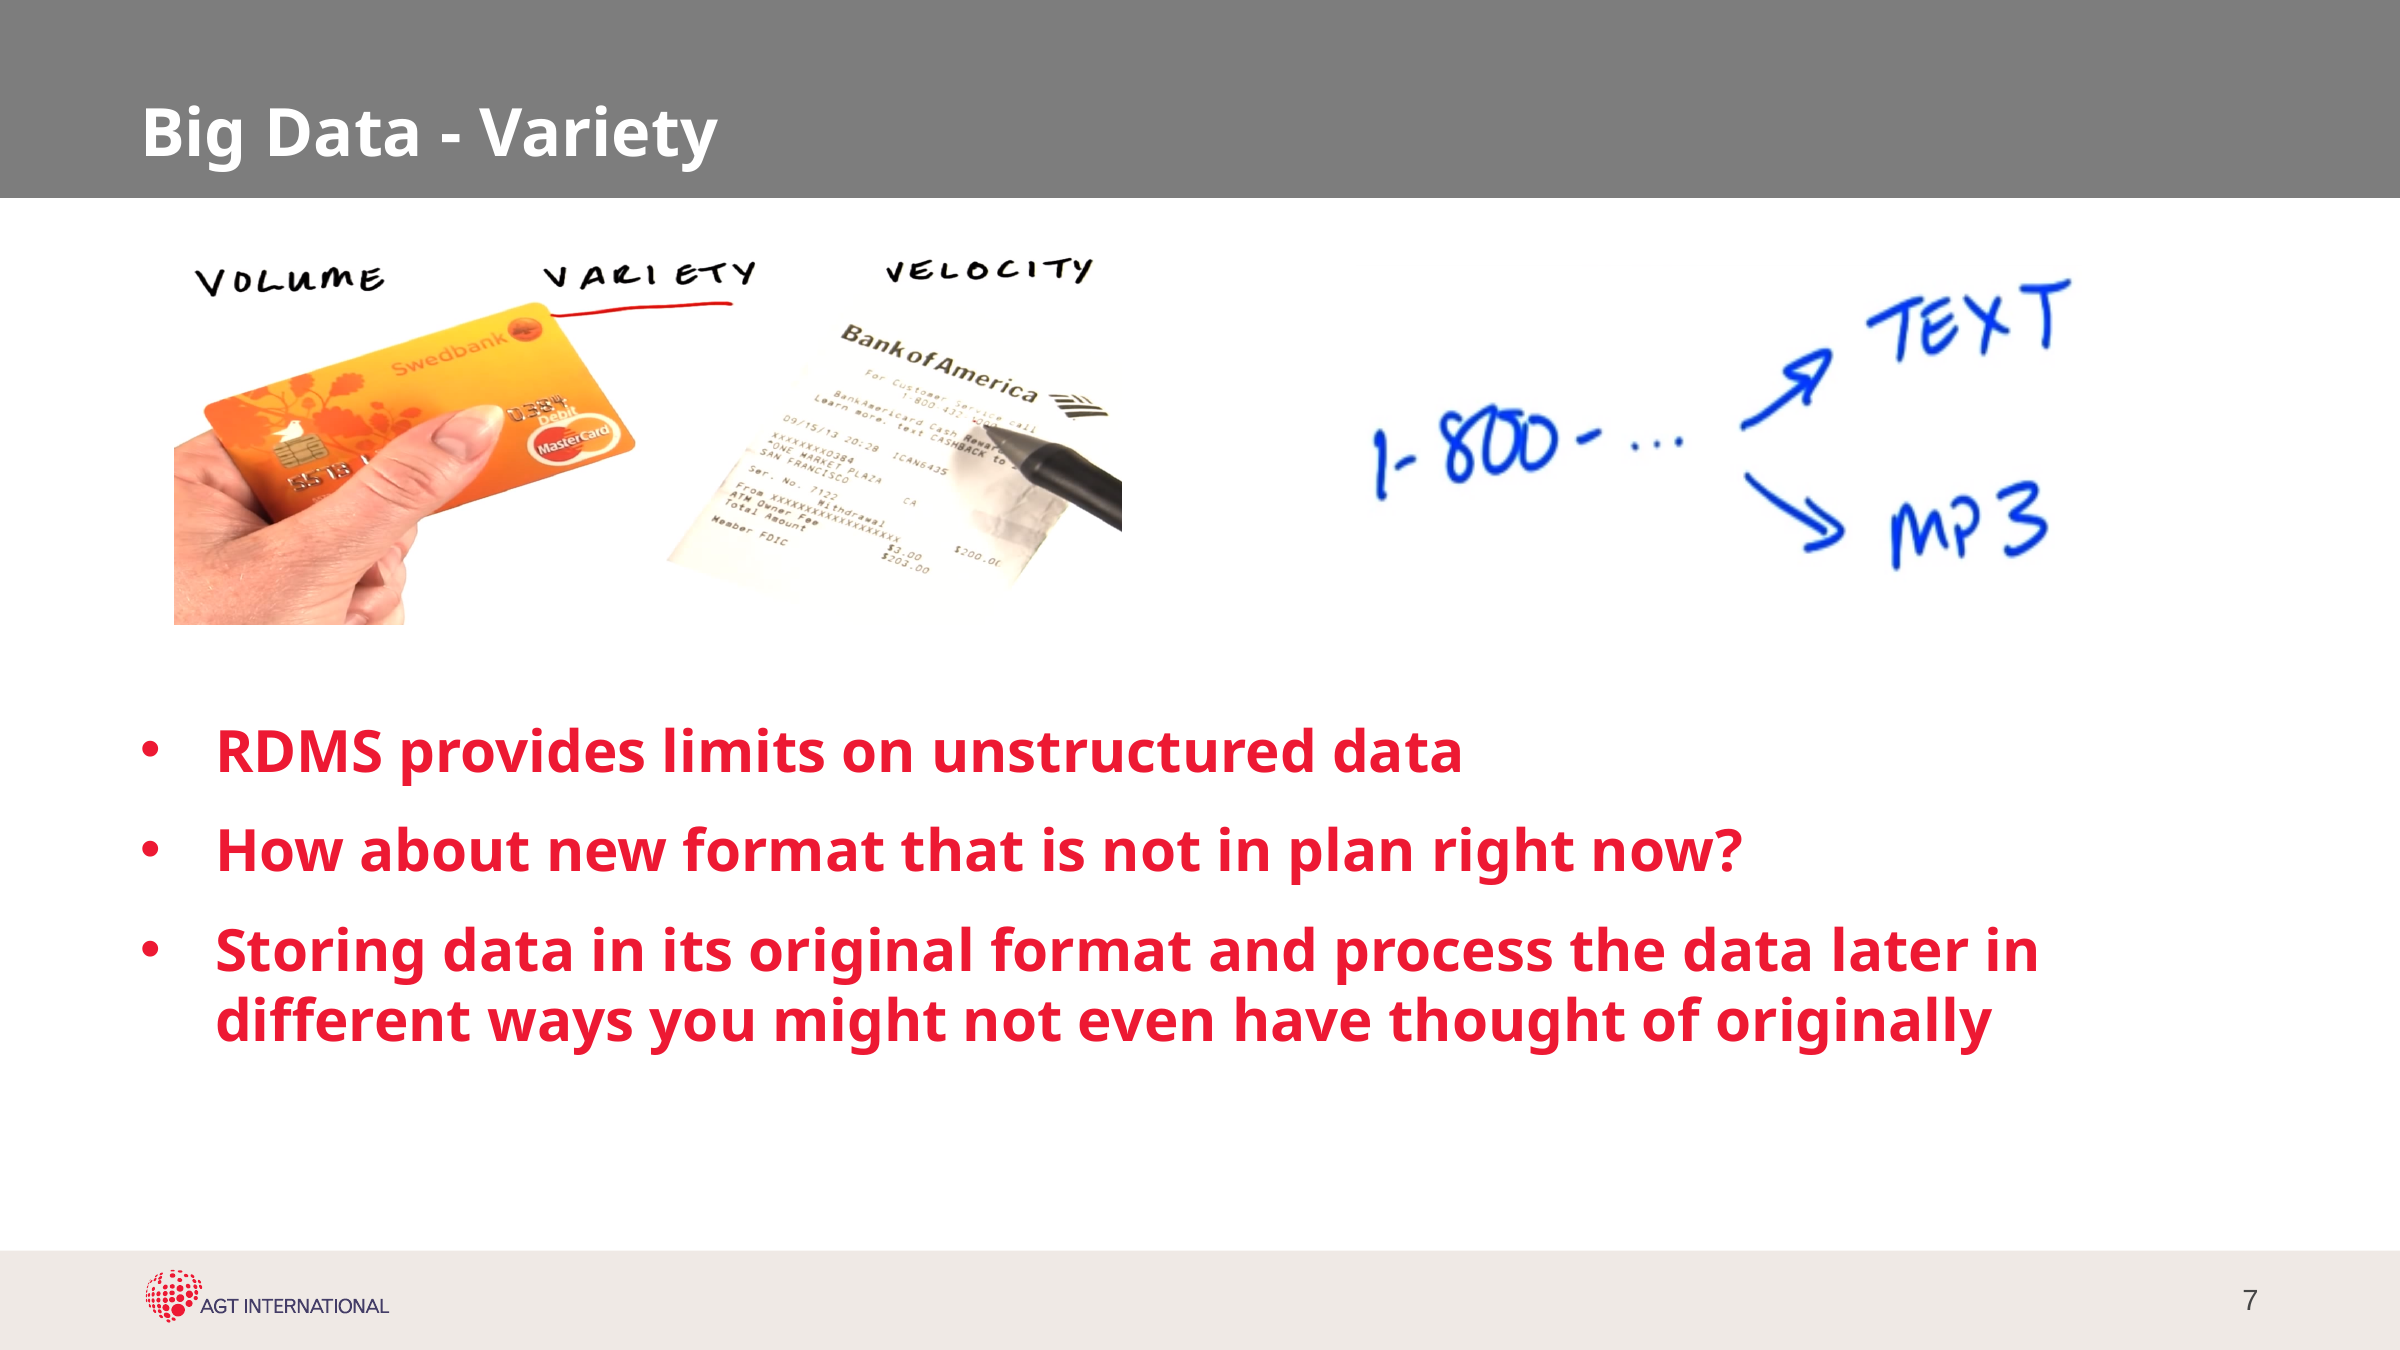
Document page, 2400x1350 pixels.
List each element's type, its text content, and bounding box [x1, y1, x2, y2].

list RDMS provides limits on unstructured data How about new format that is not in plan right now? Storing data in its original format and process the data later in different ways you might not even have thought of originally [118, 703, 2248, 1126]
picture [173, 251, 1123, 626]
title Big Data - Variety [118, 69, 2251, 180]
picture [1355, 264, 2082, 585]
